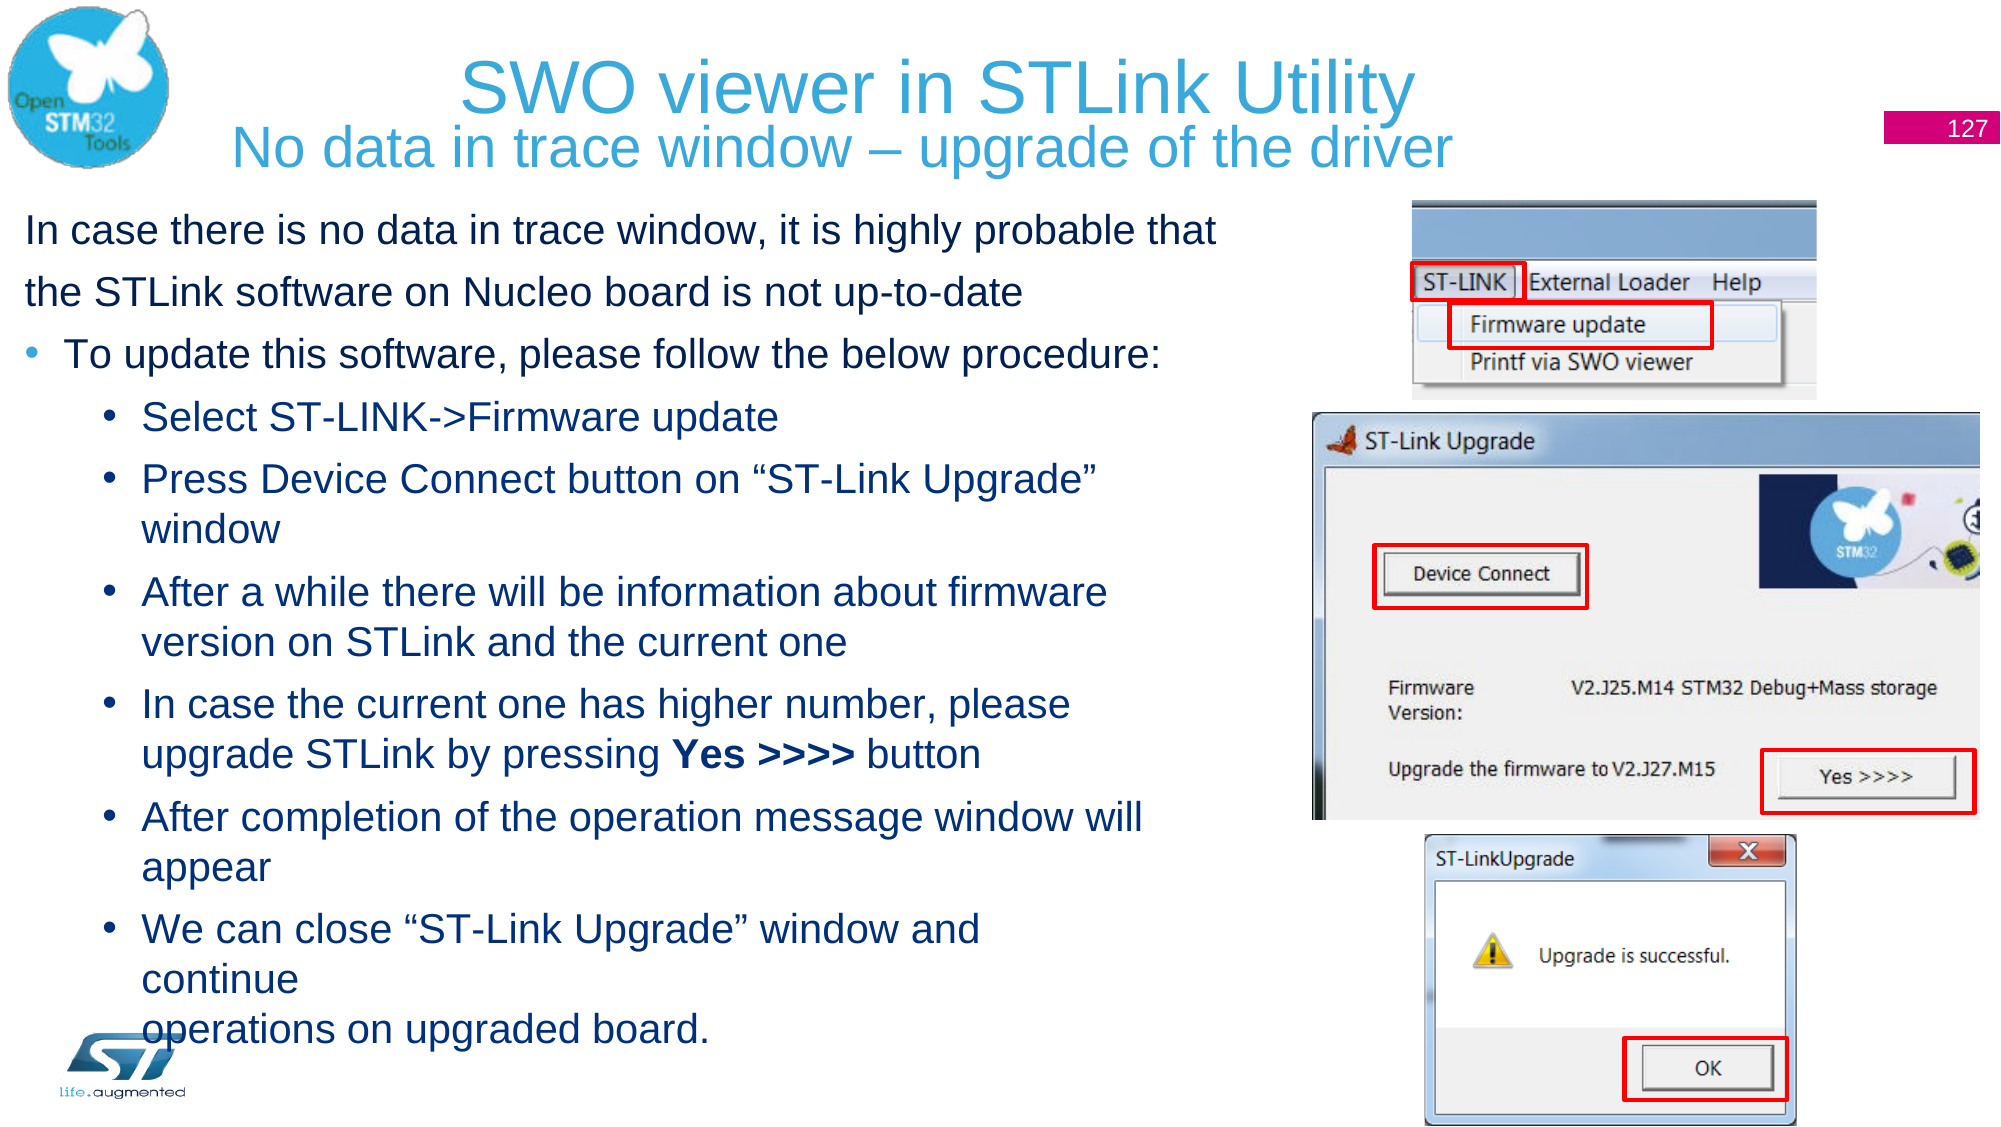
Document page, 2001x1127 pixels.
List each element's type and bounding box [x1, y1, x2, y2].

text_box [1944, 144, 1986, 151]
slide_number [1884, 111, 2000, 144]
text_box [1424, 834, 1797, 1126]
title [177, 0, 1416, 164]
text_box [0, 0, 177, 177]
text_box [1312, 412, 1980, 820]
picture [49, 1053, 196, 1105]
text_box [22, 264, 1236, 1053]
text_box [216, 101, 1592, 187]
text_box [22, 200, 1887, 400]
